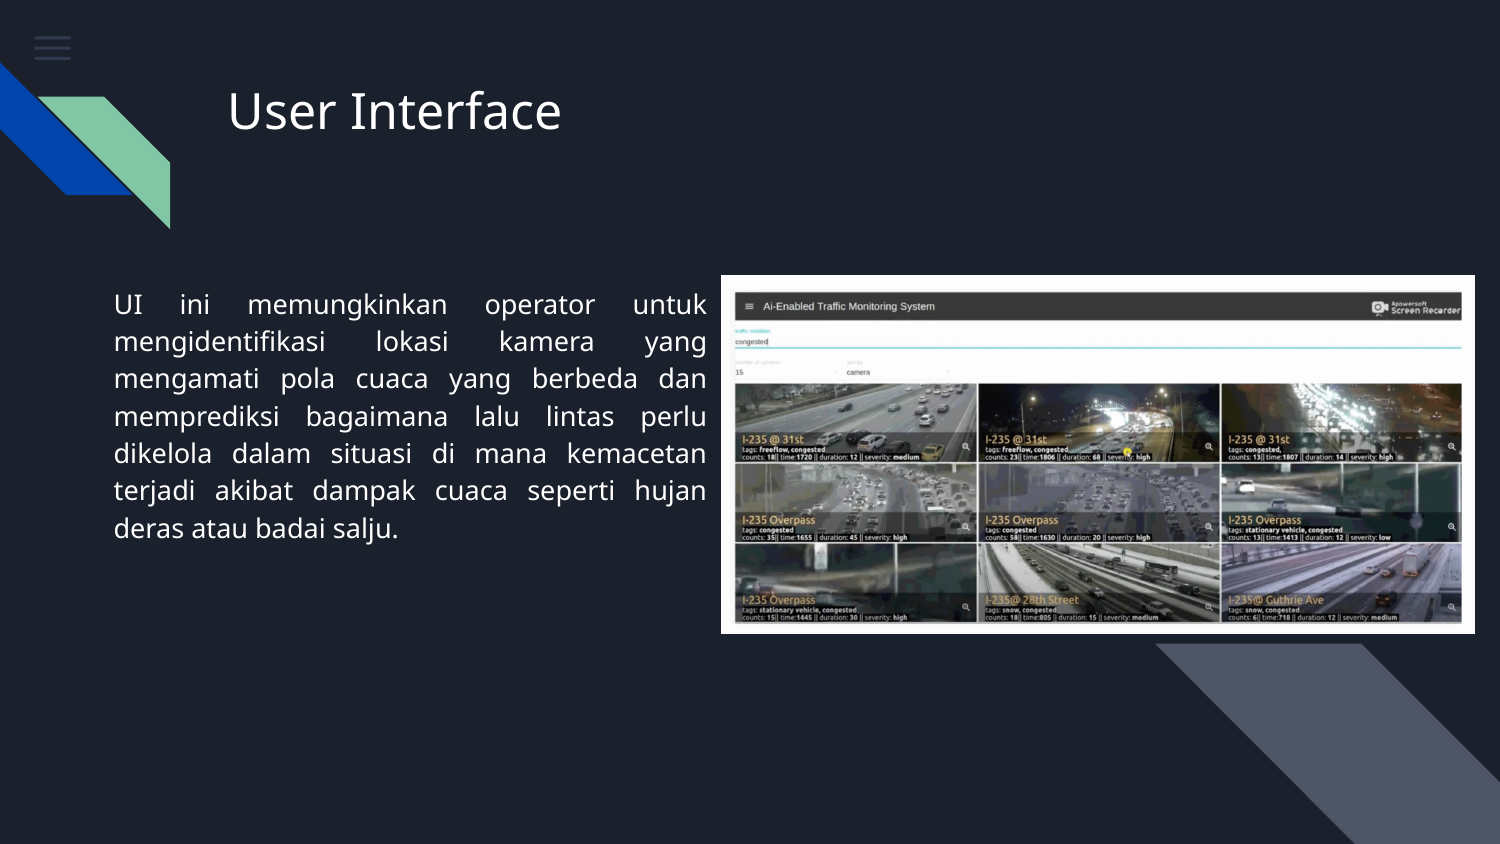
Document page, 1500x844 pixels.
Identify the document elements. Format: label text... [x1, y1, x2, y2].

list UI ini memungkinkan operator untuk mengidentifikasi lokasi kamera yang mengamati pola cuaca yang berbeda dan memprediksi bagaimana lalu lintas perlu dikelola dalam situasi di mana kemacetan terjadi akibat dampak cuaca seperti hujan deras atau badai salju. [98, 267, 722, 720]
picture [721, 275, 1476, 635]
title User Interface [212, 64, 836, 274]
text_box [1154, 643, 1500, 844]
